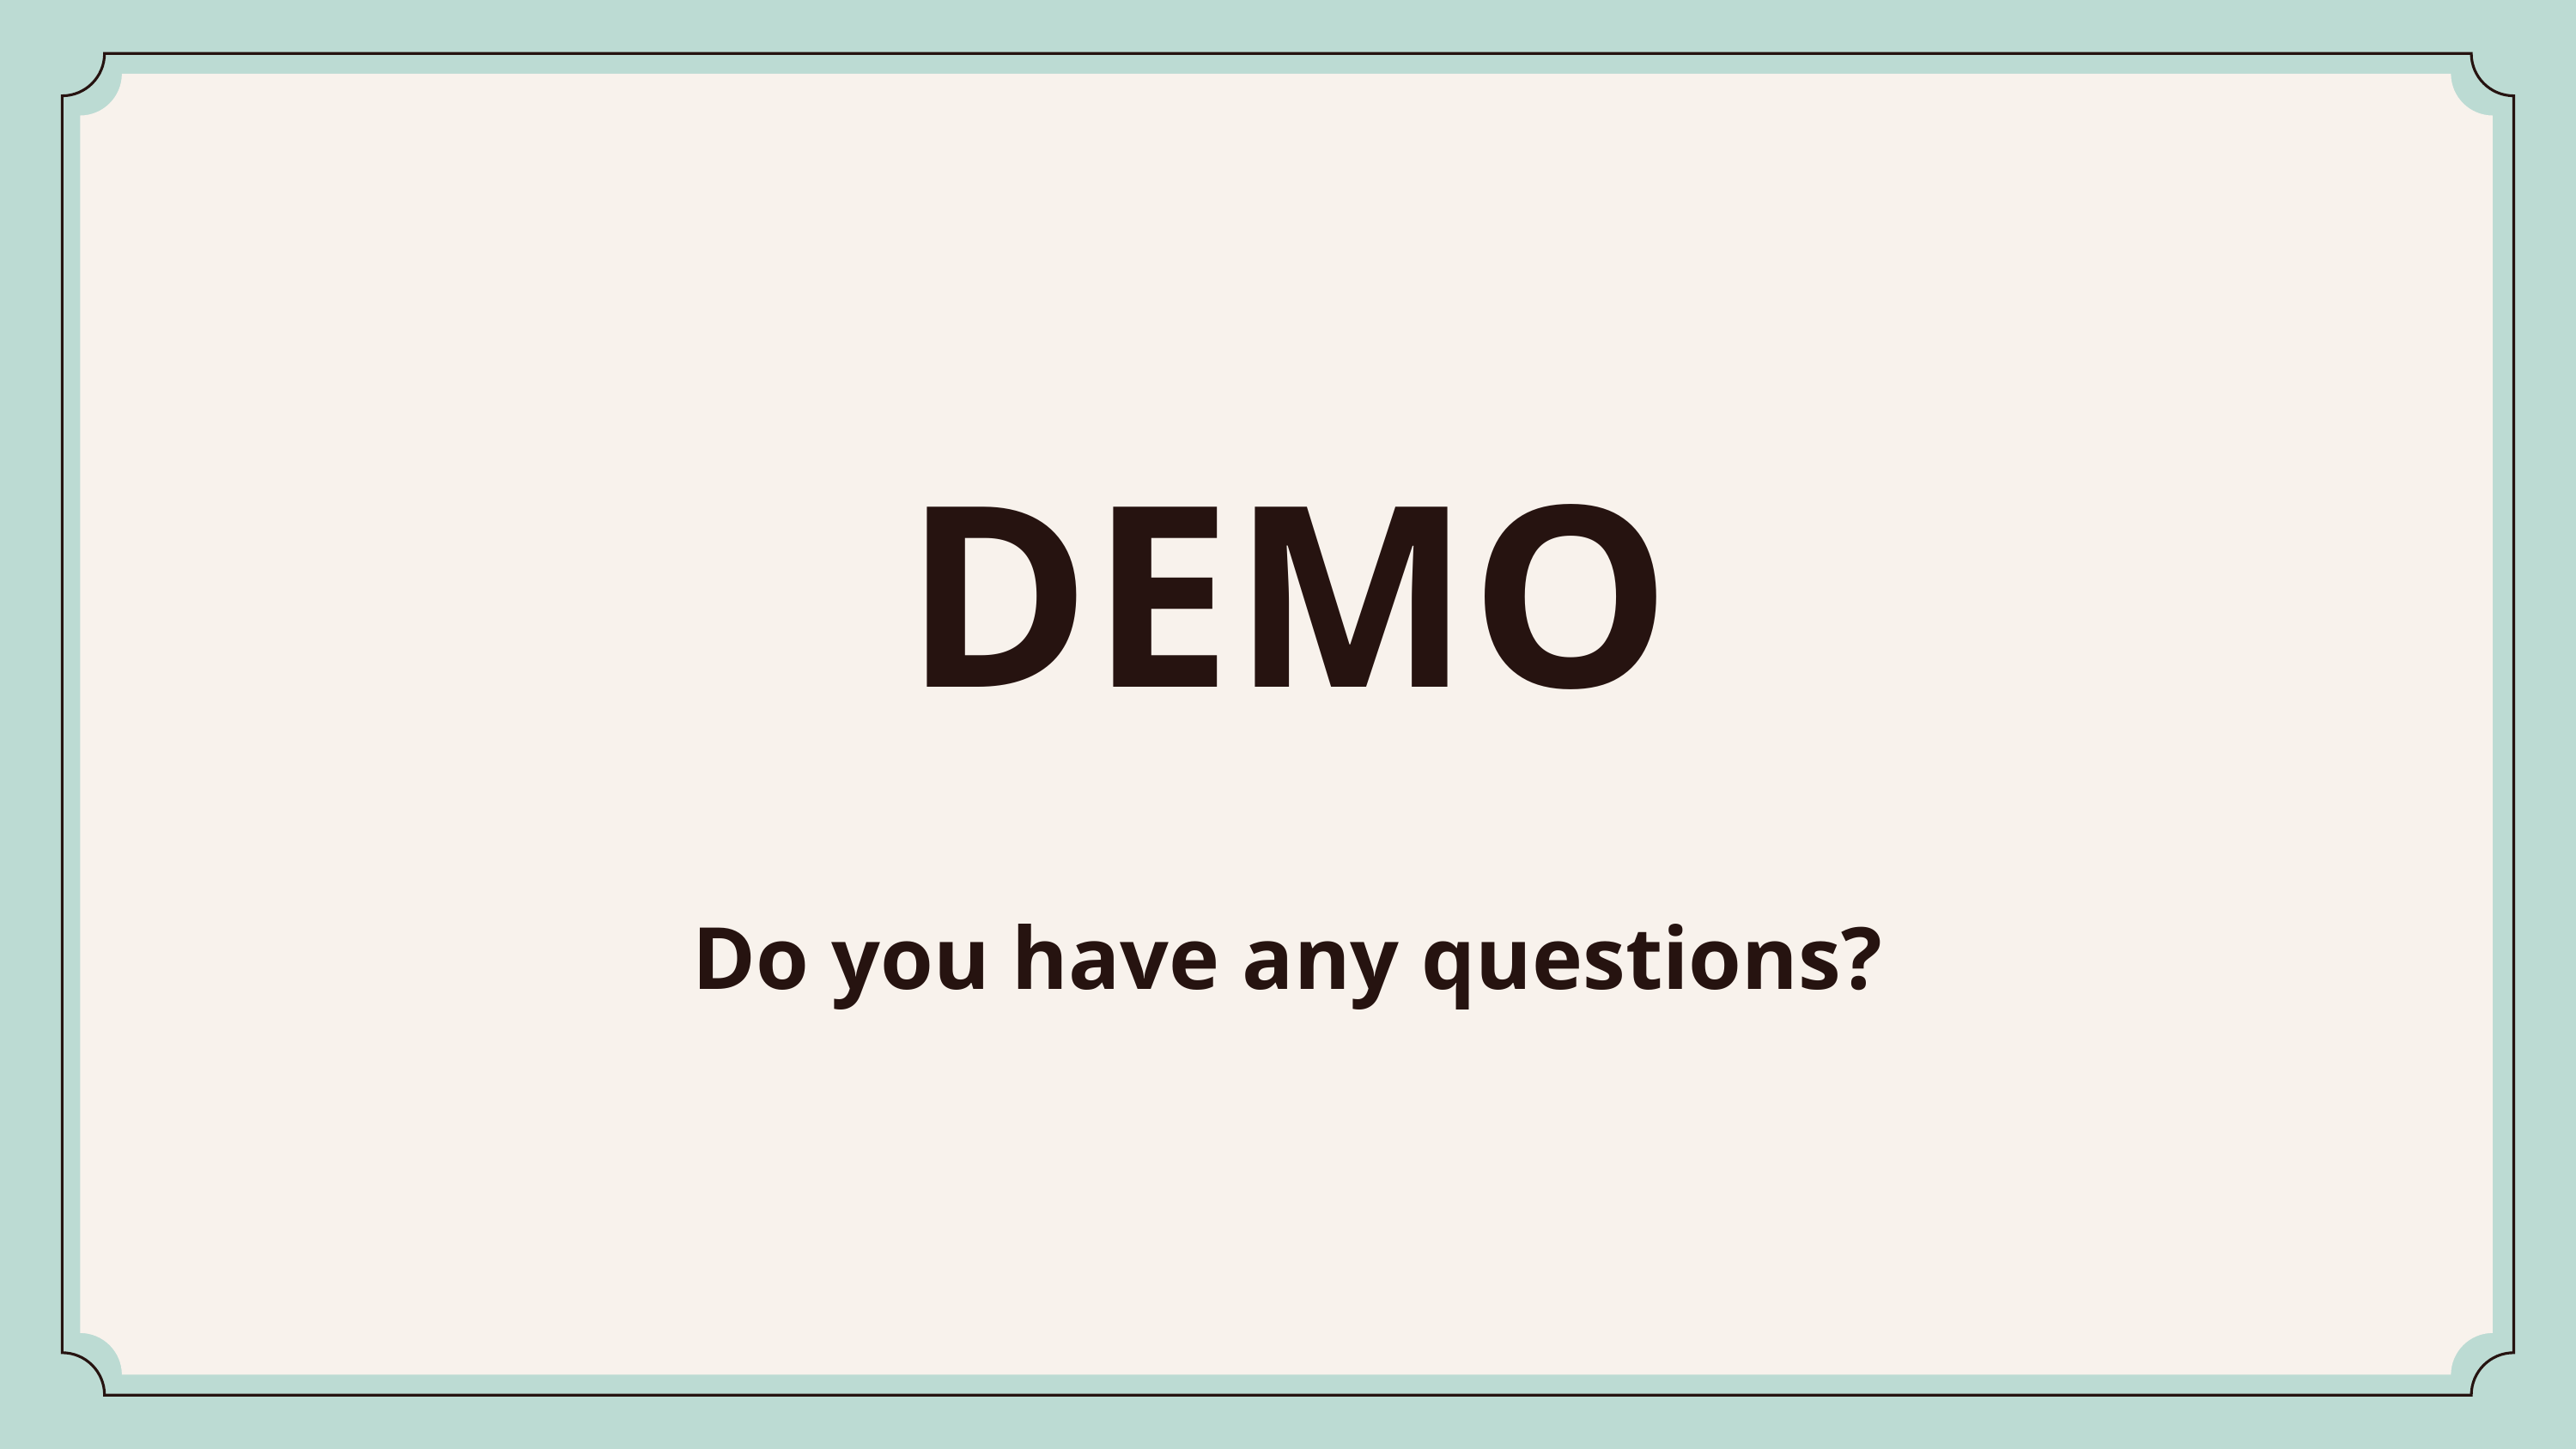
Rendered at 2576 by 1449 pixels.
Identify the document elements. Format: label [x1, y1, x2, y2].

text_box [62, 53, 2514, 1396]
